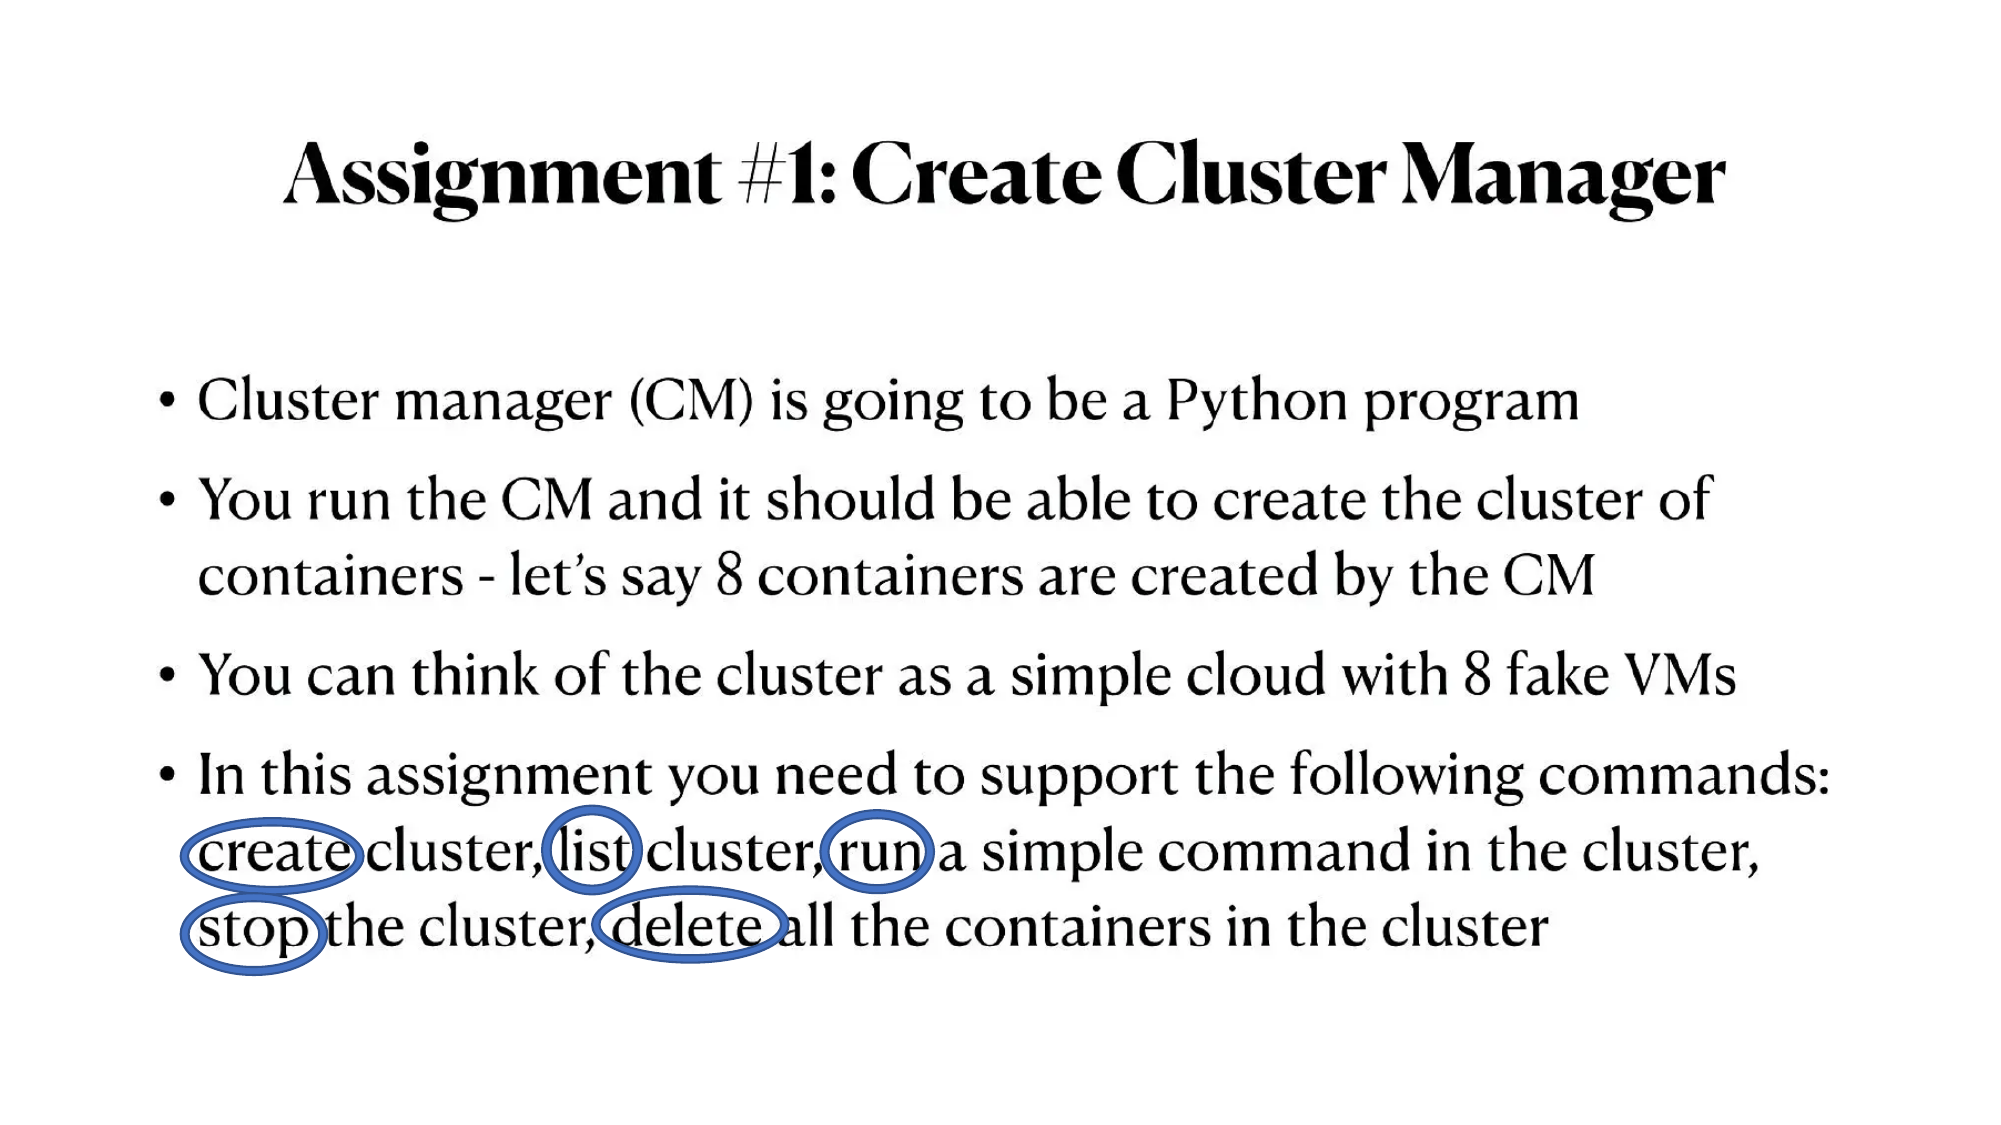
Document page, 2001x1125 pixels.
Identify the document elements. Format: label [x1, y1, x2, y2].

picture [98, 59, 1902, 1065]
